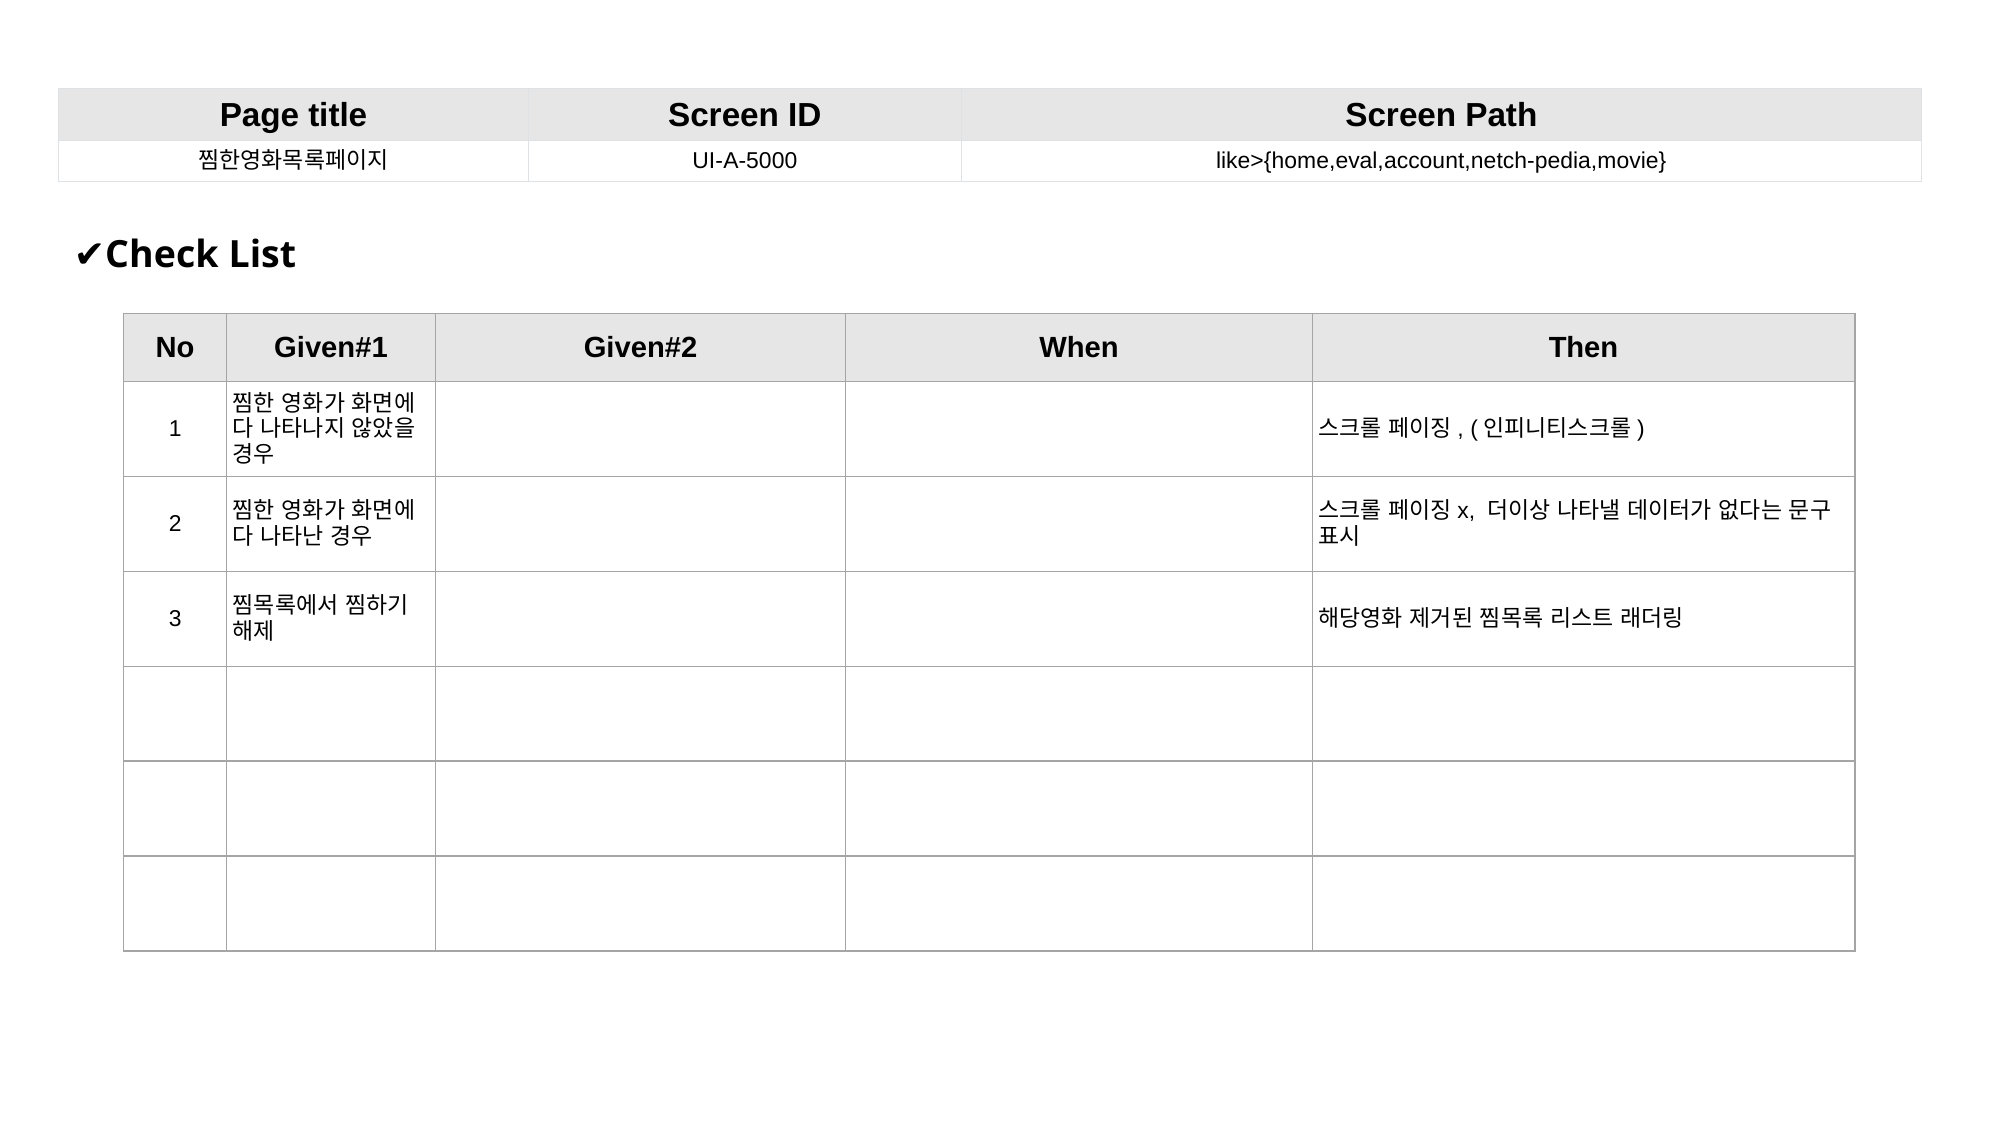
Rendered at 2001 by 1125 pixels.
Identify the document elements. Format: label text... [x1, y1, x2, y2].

table_cell 2 [124, 477, 226, 571]
table_cell [436, 382, 845, 476]
table_cell like>{home,eval,account,netch-pedia,movie} [962, 141, 1921, 181]
table_header No [124, 314, 226, 381]
table_cell 찜한 영화가 화면에 다 나타나지 않았을 경우 [227, 382, 435, 476]
table_cell [846, 762, 1312, 855]
table_cell [1313, 762, 1854, 855]
table_header Given#2 [436, 314, 845, 381]
text_box ✔Check List [58, 222, 337, 283]
table_cell 찜한 영화가 화면에 다 나타난 경우 [227, 477, 435, 571]
table_cell UI-A-5000 [529, 141, 961, 181]
table_cell [124, 762, 226, 855]
table_cell [227, 667, 435, 760]
table_cell [436, 477, 845, 571]
table_cell [1313, 667, 1854, 760]
table_cell [846, 857, 1312, 950]
table_cell [227, 762, 435, 855]
table_cell [124, 667, 226, 760]
table_header Then [1313, 314, 1854, 381]
table_cell [436, 857, 845, 950]
table_cell 3 [124, 572, 226, 666]
table_cell [1313, 857, 1854, 950]
table_cell [436, 762, 845, 855]
table_cell [436, 667, 845, 760]
table_cell 해당영화 제거된 찜목록 리스트 래더링 [1313, 572, 1854, 666]
table_header Given#1 [227, 314, 435, 381]
table_cell 찜목록에서 찜하기 해제 [227, 572, 435, 666]
table_cell [846, 382, 1312, 476]
table_cell [227, 857, 435, 950]
table_cell [124, 857, 226, 950]
table_cell 찜한영화목록페이지 [59, 141, 528, 181]
table_header Page title [59, 89, 528, 140]
table_cell [846, 477, 1312, 571]
table_cell [846, 572, 1312, 666]
table_header Screen ID [529, 89, 961, 140]
table_cell 스크롤 페이징, (인피니티스크롤) [1313, 382, 1854, 476]
table_cell 1 [124, 382, 226, 476]
table_header Screen Path [962, 89, 1921, 140]
table_cell [846, 667, 1312, 760]
table_header When [846, 314, 1312, 381]
table_cell [436, 572, 845, 666]
table_cell 스크롤 페이징x, 더이상 나타낼 데이터가 없다는 문구 표시 [1313, 477, 1854, 571]
